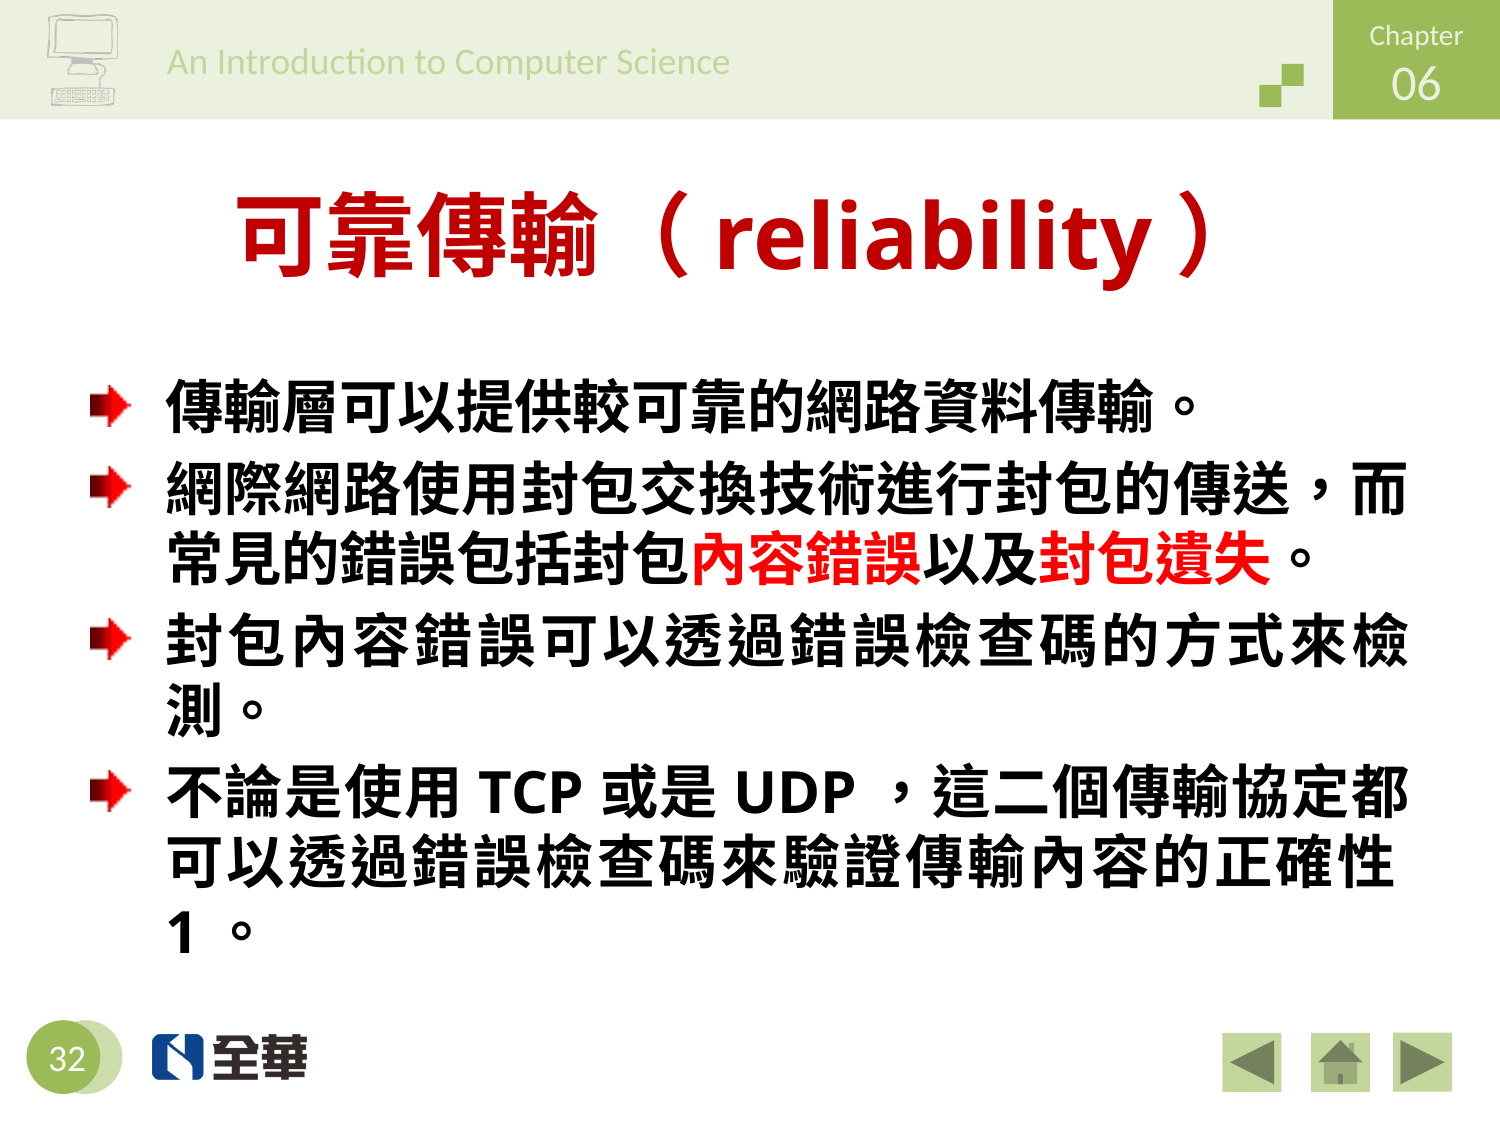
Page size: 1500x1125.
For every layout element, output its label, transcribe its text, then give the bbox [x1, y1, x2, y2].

picture [152, 1034, 307, 1080]
picture [90, 466, 131, 508]
picture [90, 385, 131, 427]
list 傳輸層可以提供較可靠的網路資料傳輸。 網際網路使用封包交換技術進行封包的傳送，而常見的錯誤包括封包內容錯誤以及封包遺失。 封包內容錯誤可以透過錯誤檢查碼的方式來檢測。 不論是使用TCP或是UDP，這二個傳輸協定都可以透過錯誤檢查碼來驗證傳輸內容的正確性1。 [75, 363, 1425, 1005]
title 可靠傳輸（reliability） [75, 138, 1425, 327]
picture [90, 770, 131, 812]
picture [90, 618, 131, 660]
picture [47, 14, 118, 106]
